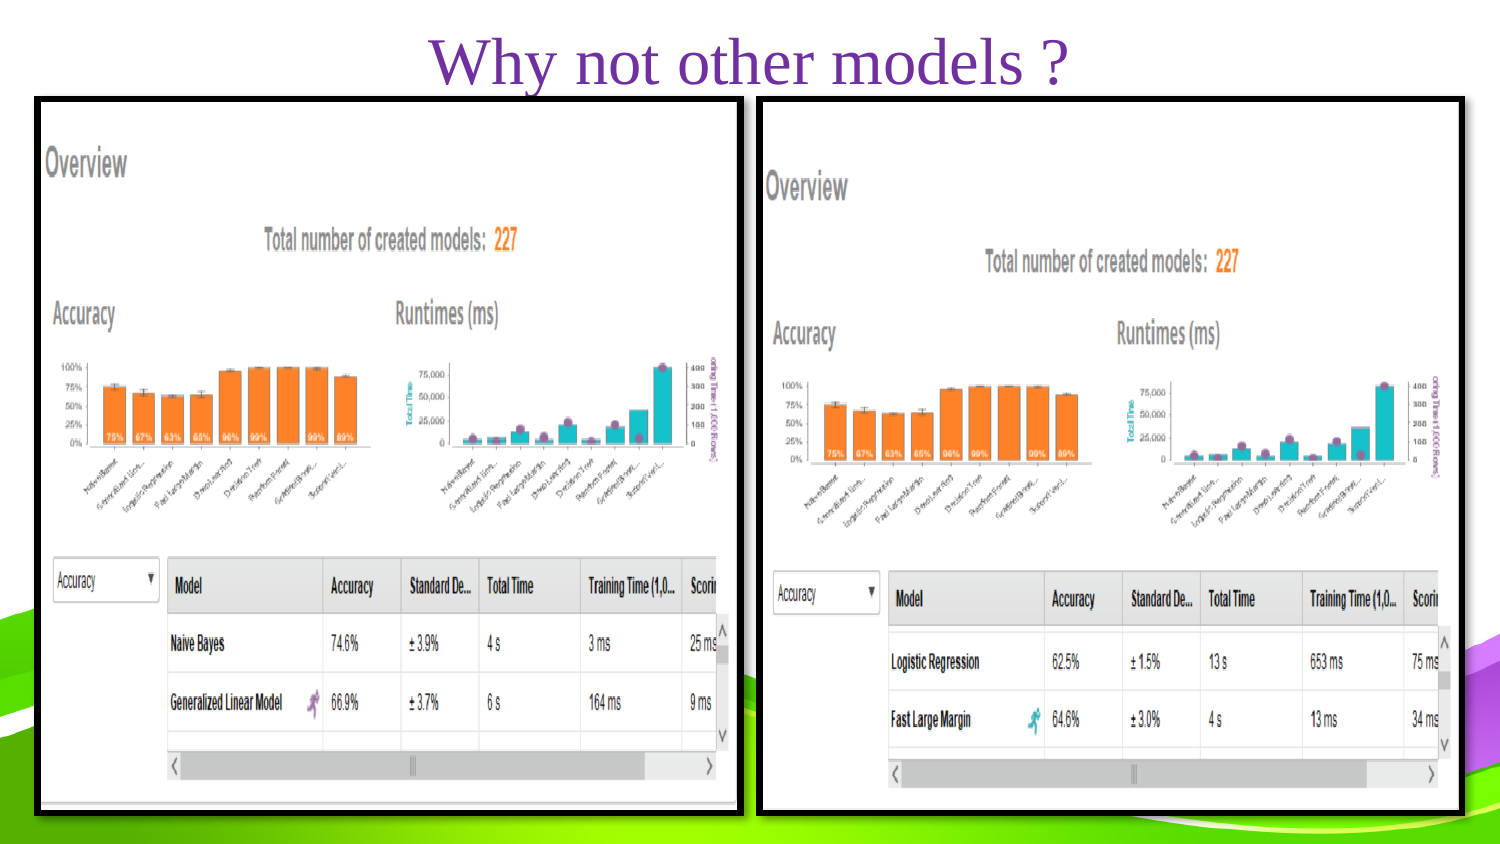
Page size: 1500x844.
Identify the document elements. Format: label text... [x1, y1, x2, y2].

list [762, 101, 1460, 811]
picture [0, 0, 1500, 844]
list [40, 101, 738, 811]
title Why not other models ? [75, 0, 1425, 100]
